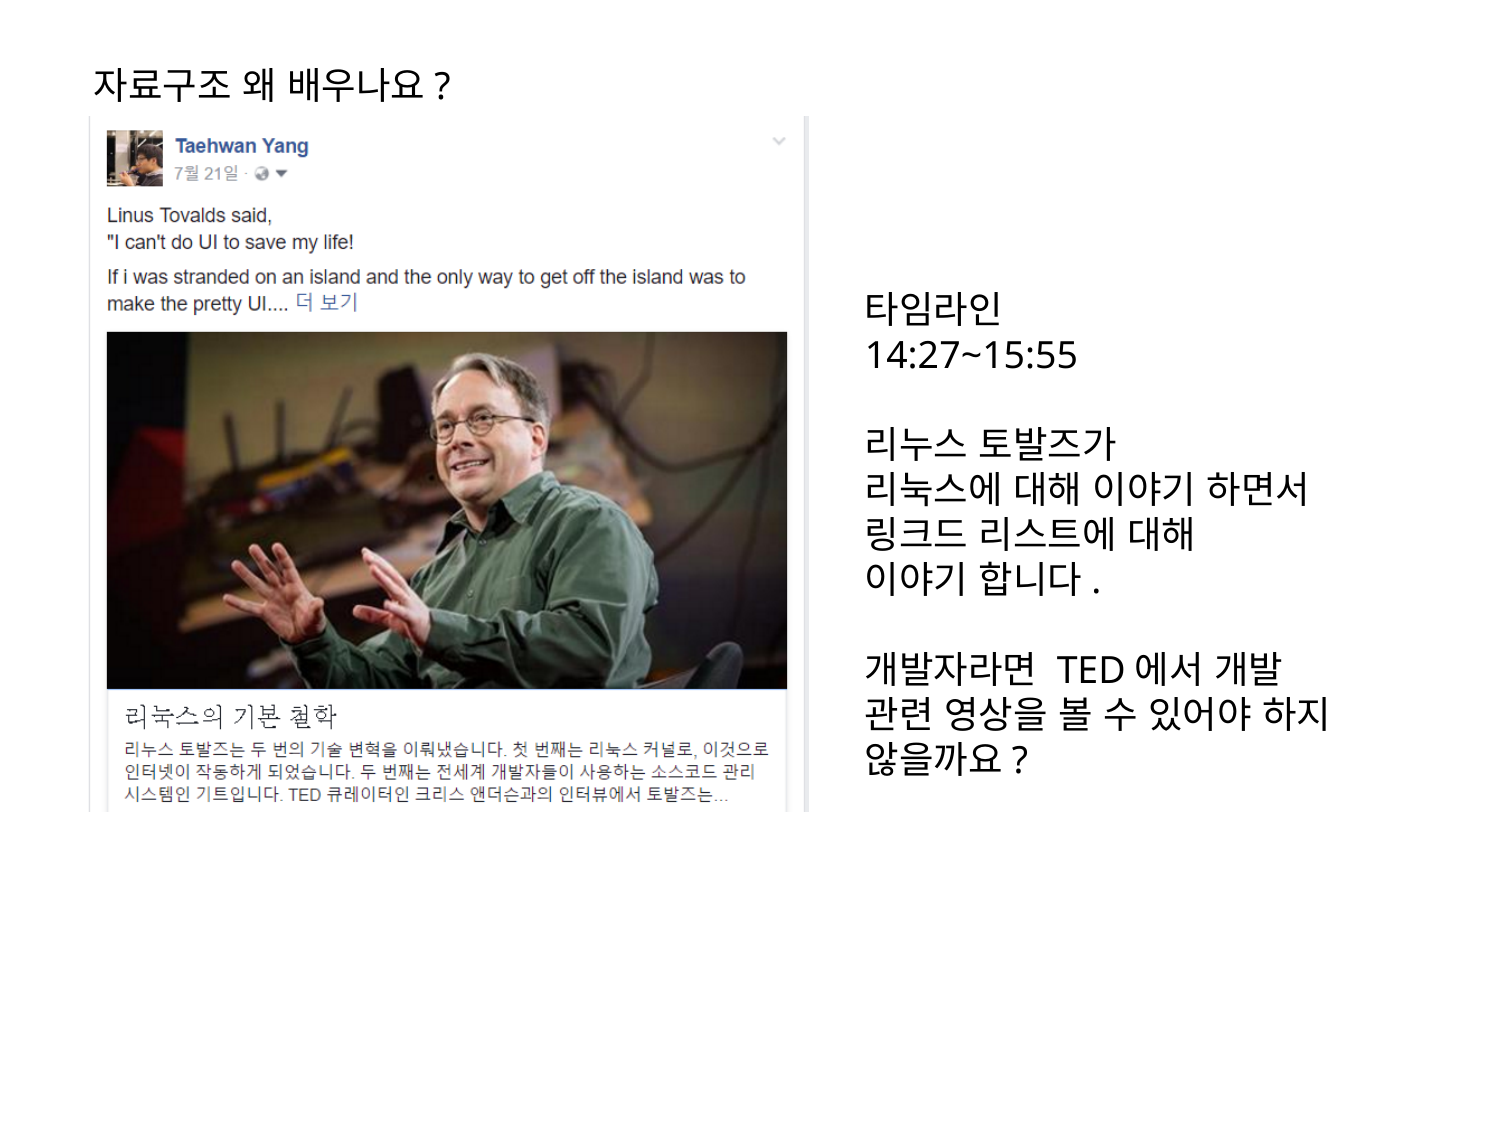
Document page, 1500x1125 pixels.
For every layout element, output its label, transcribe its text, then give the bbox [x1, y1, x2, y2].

text_box 자료구조 왜 배우나요? [79, 54, 466, 115]
text_box 타임라인 14:27~15:55 리누스 토발즈가 리눅스에 대해 이야기 하면서 링크드 리스트에 대해 이야기 합니다. 개발자라면 TED에서 개발 관련 영상을 볼 수 있어야 하지 않을까요? [850, 278, 1357, 789]
picture [88, 116, 810, 812]
